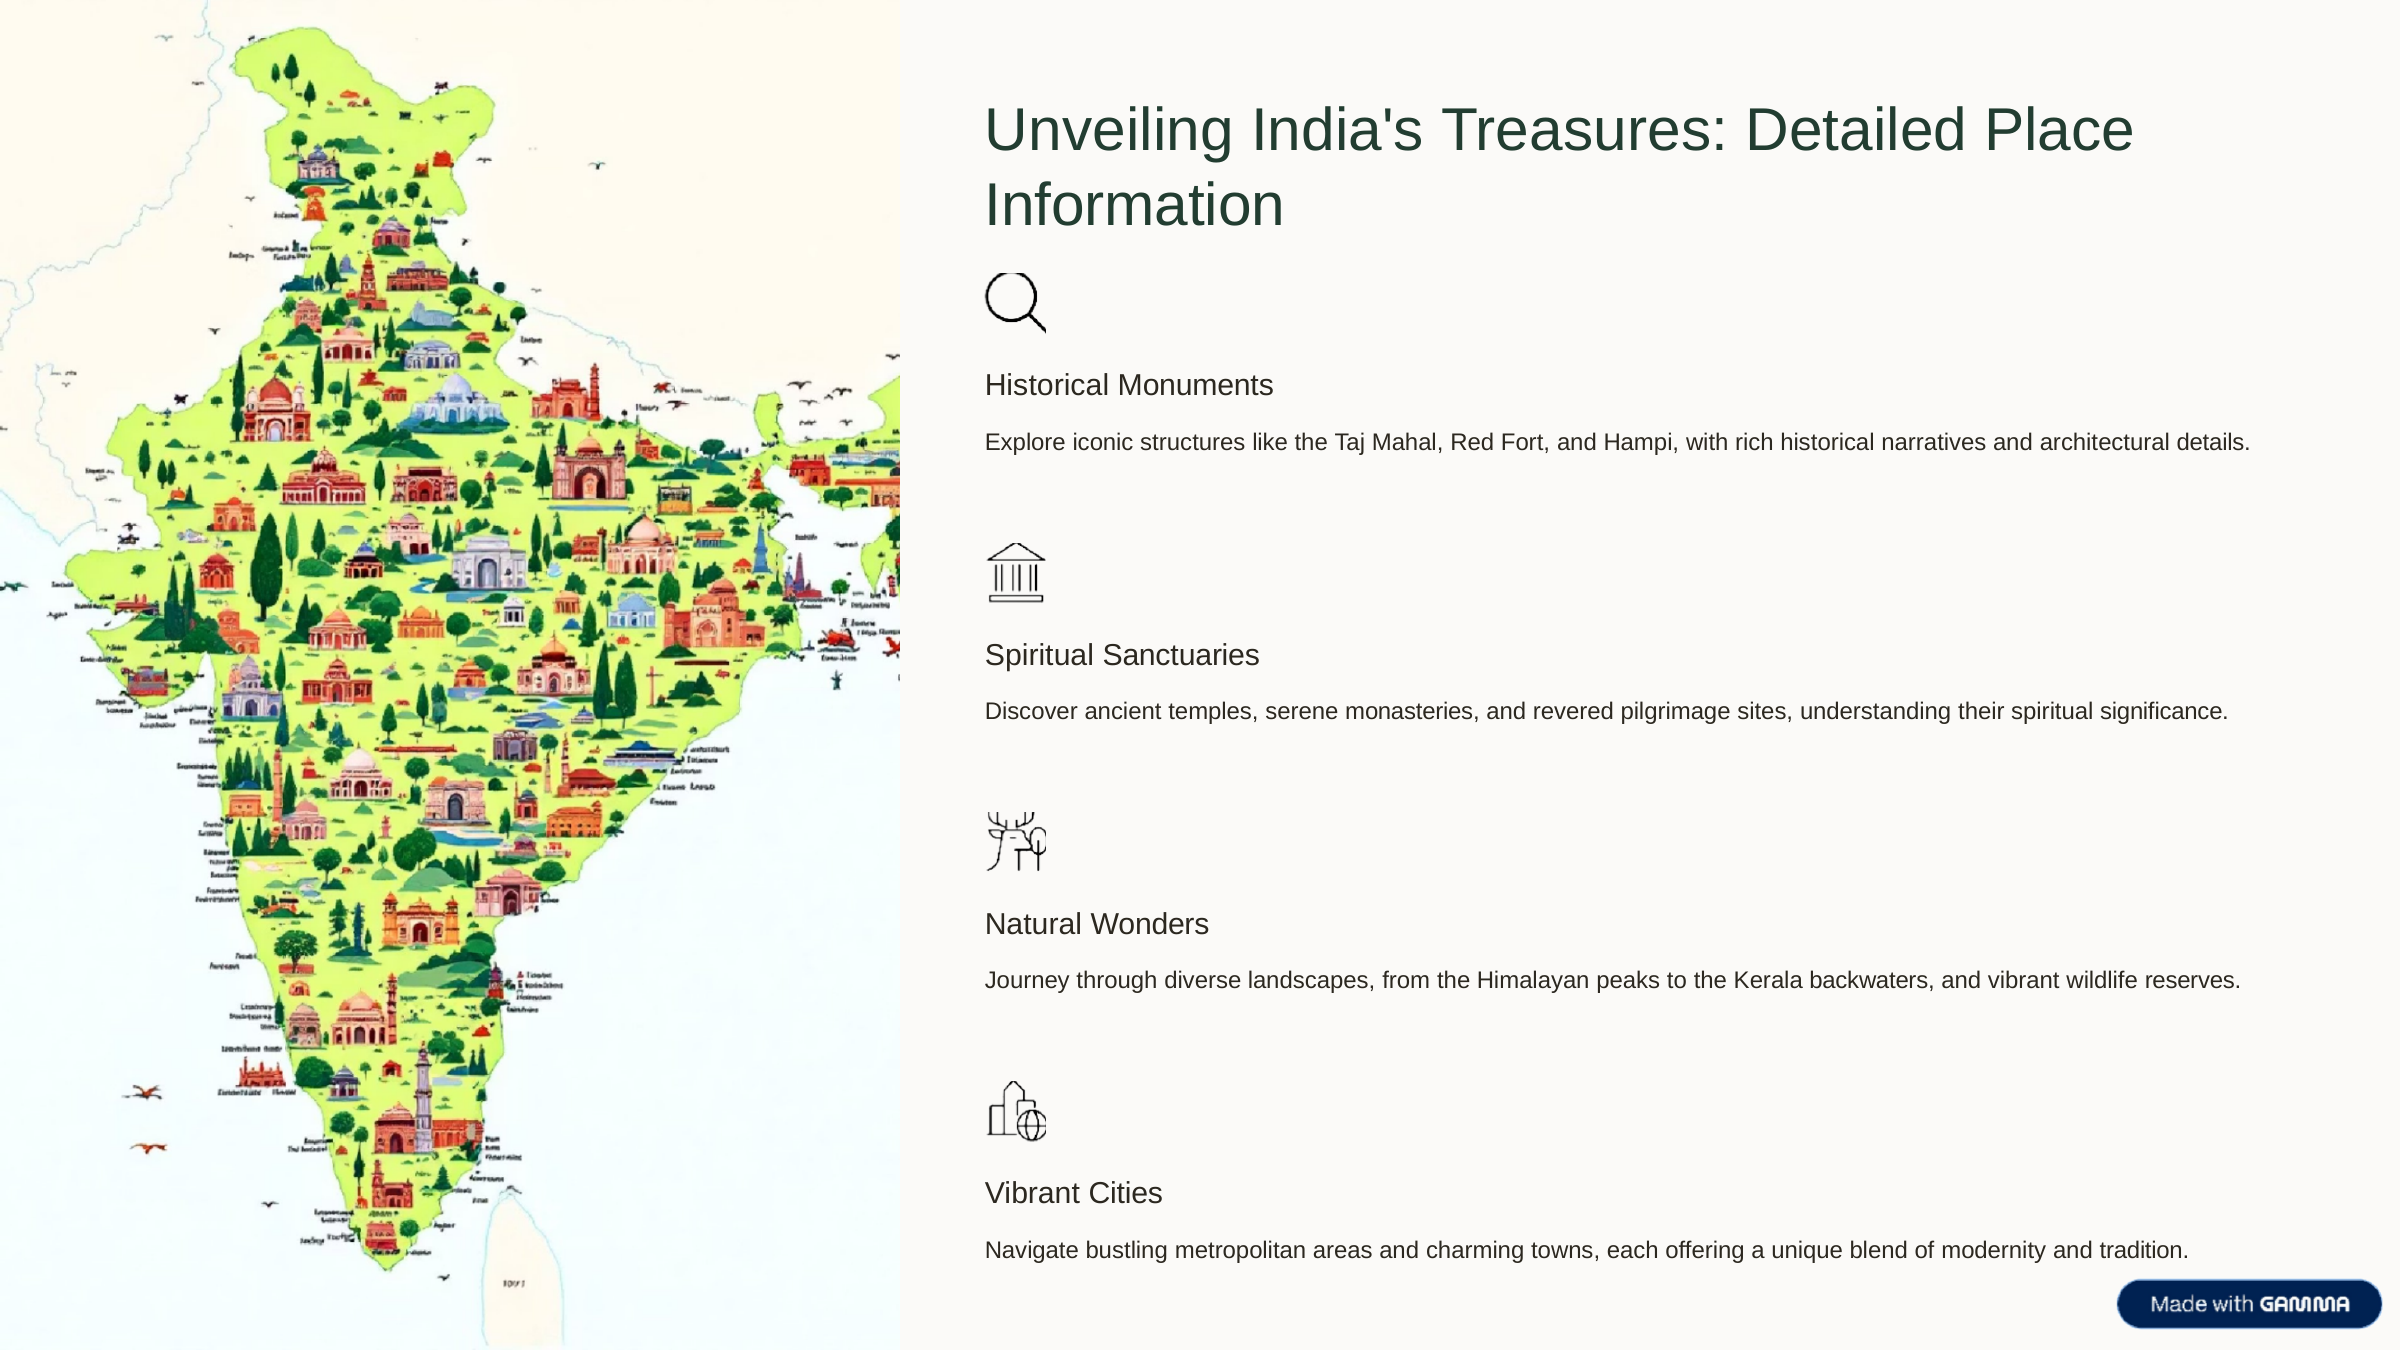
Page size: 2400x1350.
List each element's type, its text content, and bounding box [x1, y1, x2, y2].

text_box Natural Wonders Journey through diverse landscapes, from the Himalayan peaks to the Kerala backwaters, and vibrant wildlife reserves. [982, 901, 2249, 994]
picture [984, 812, 1046, 874]
text_box Historical Monuments Explore iconic structures like the Taj Mahal, Red Fort, and Hampi, with rich historical narratives and architectural details. [982, 363, 2258, 456]
picture [984, 273, 1046, 335]
picture [984, 1081, 1046, 1143]
picture [2106, 1271, 2389, 1339]
text_box Vibrant Cities Navigate bustling metropolitan areas and charming towns, each offering a unique blend of modernity and tradition. [982, 1171, 2196, 1263]
title Unveiling India's Treasures: Detailed Place Information [982, 85, 2137, 313]
picture [984, 542, 1046, 604]
picture [0, 0, 901, 1350]
text_box Spiritual Sanctuaries Discover ancient temples, serene monasteries, and revered pilgrimage sites, understanding their spiritual significance. [982, 632, 2238, 725]
